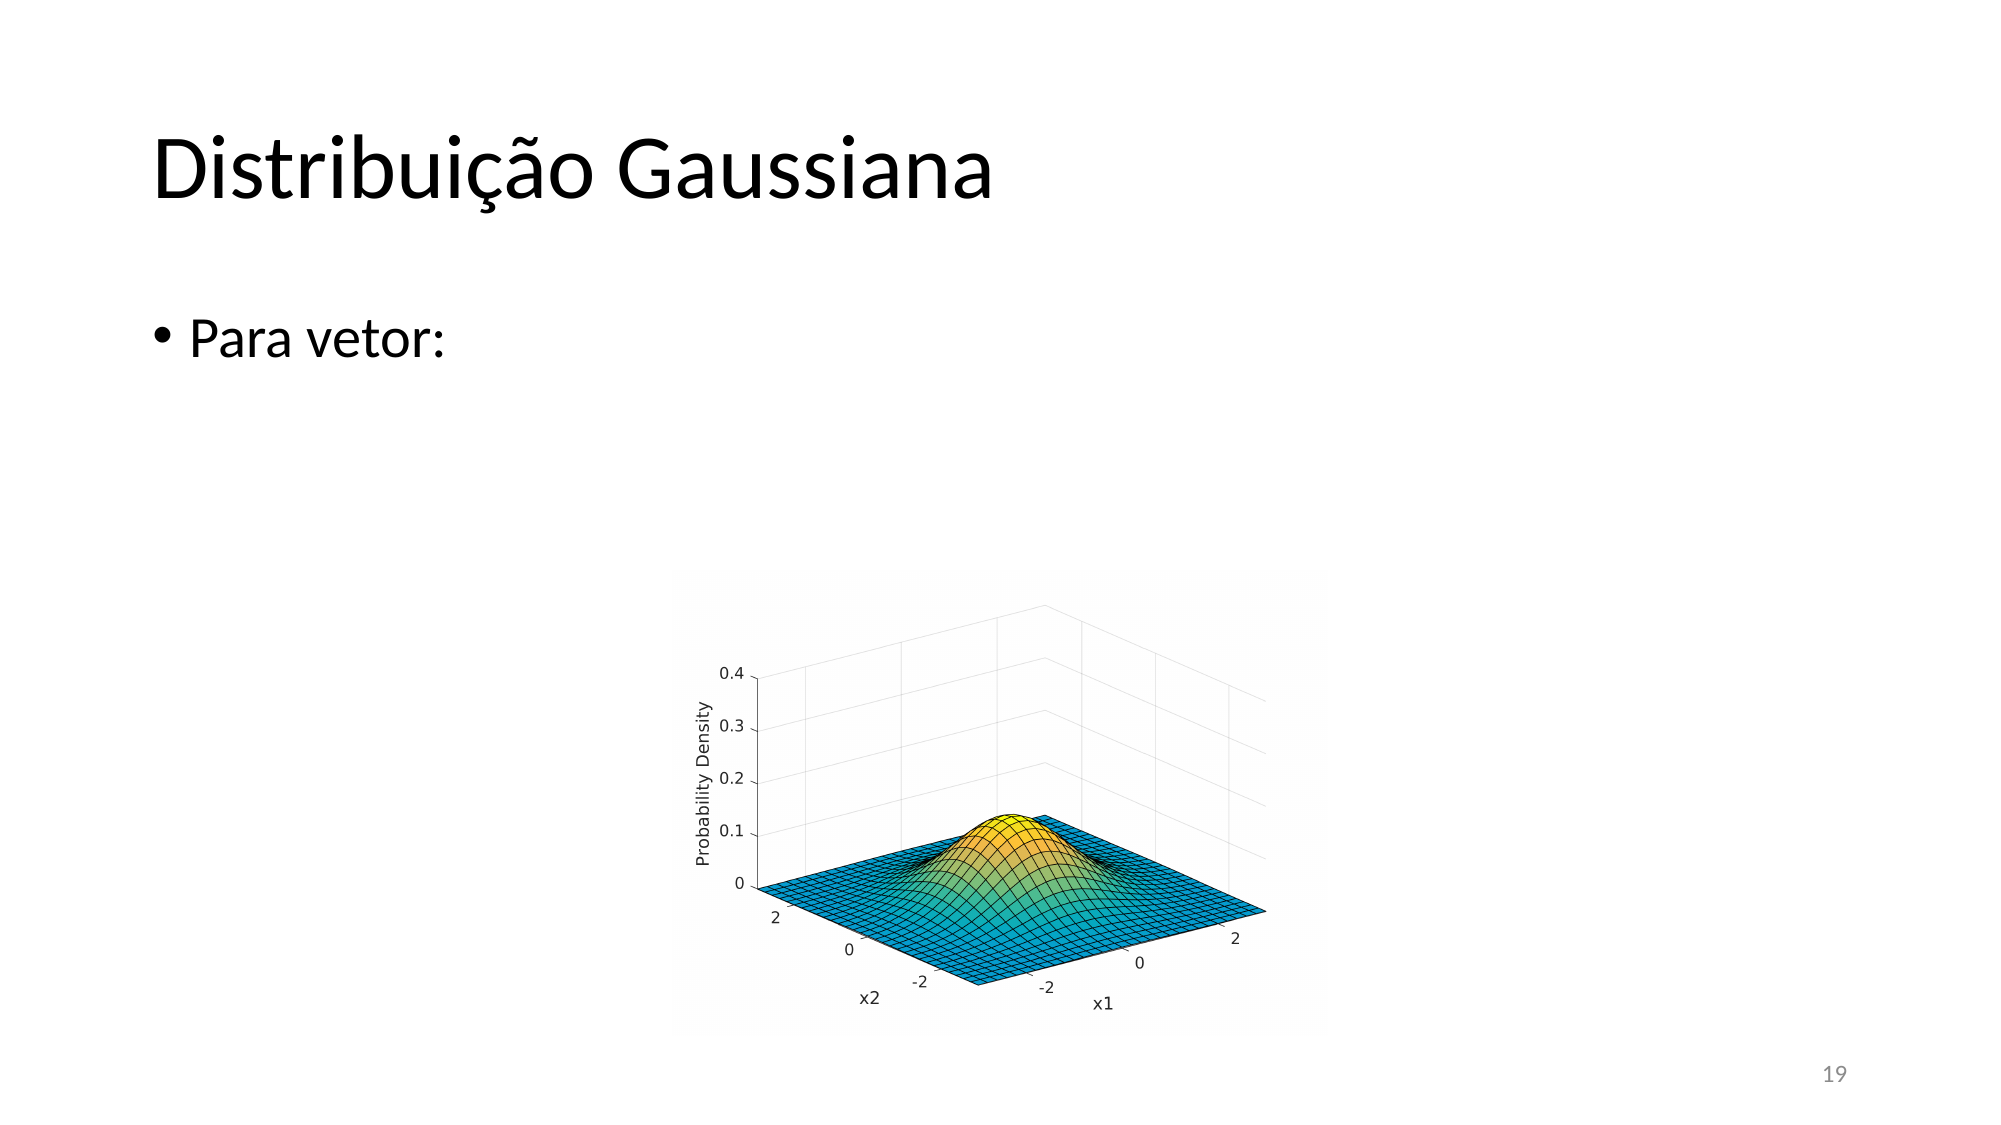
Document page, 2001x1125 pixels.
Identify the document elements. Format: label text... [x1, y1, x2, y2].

slide_number 19 [1412, 1042, 1863, 1103]
title Distribuição Gaussiana [137, 59, 1863, 278]
picture [672, 570, 1328, 1036]
